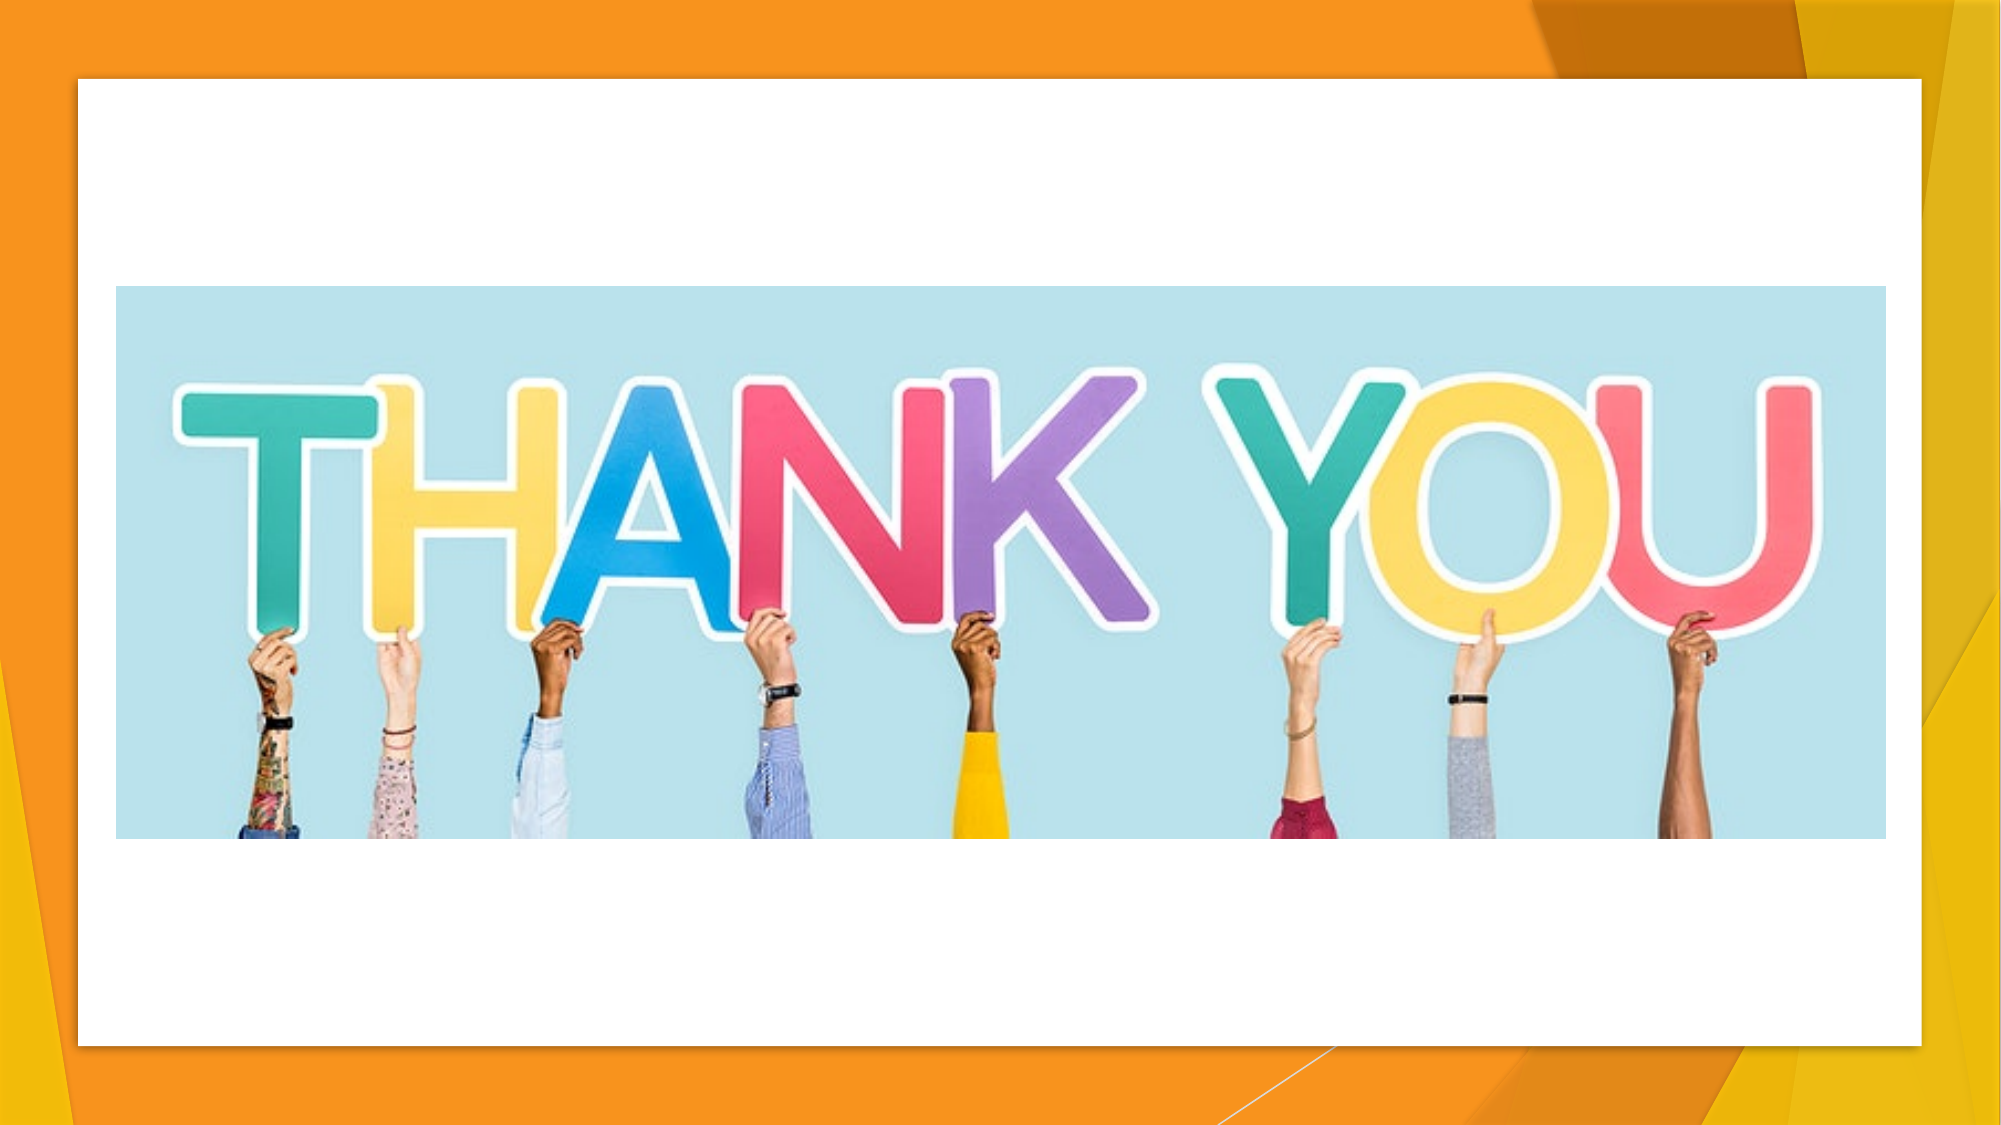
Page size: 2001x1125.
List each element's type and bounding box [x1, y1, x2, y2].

list [116, 285, 1886, 840]
text_box [0, 0, 2000, 1125]
